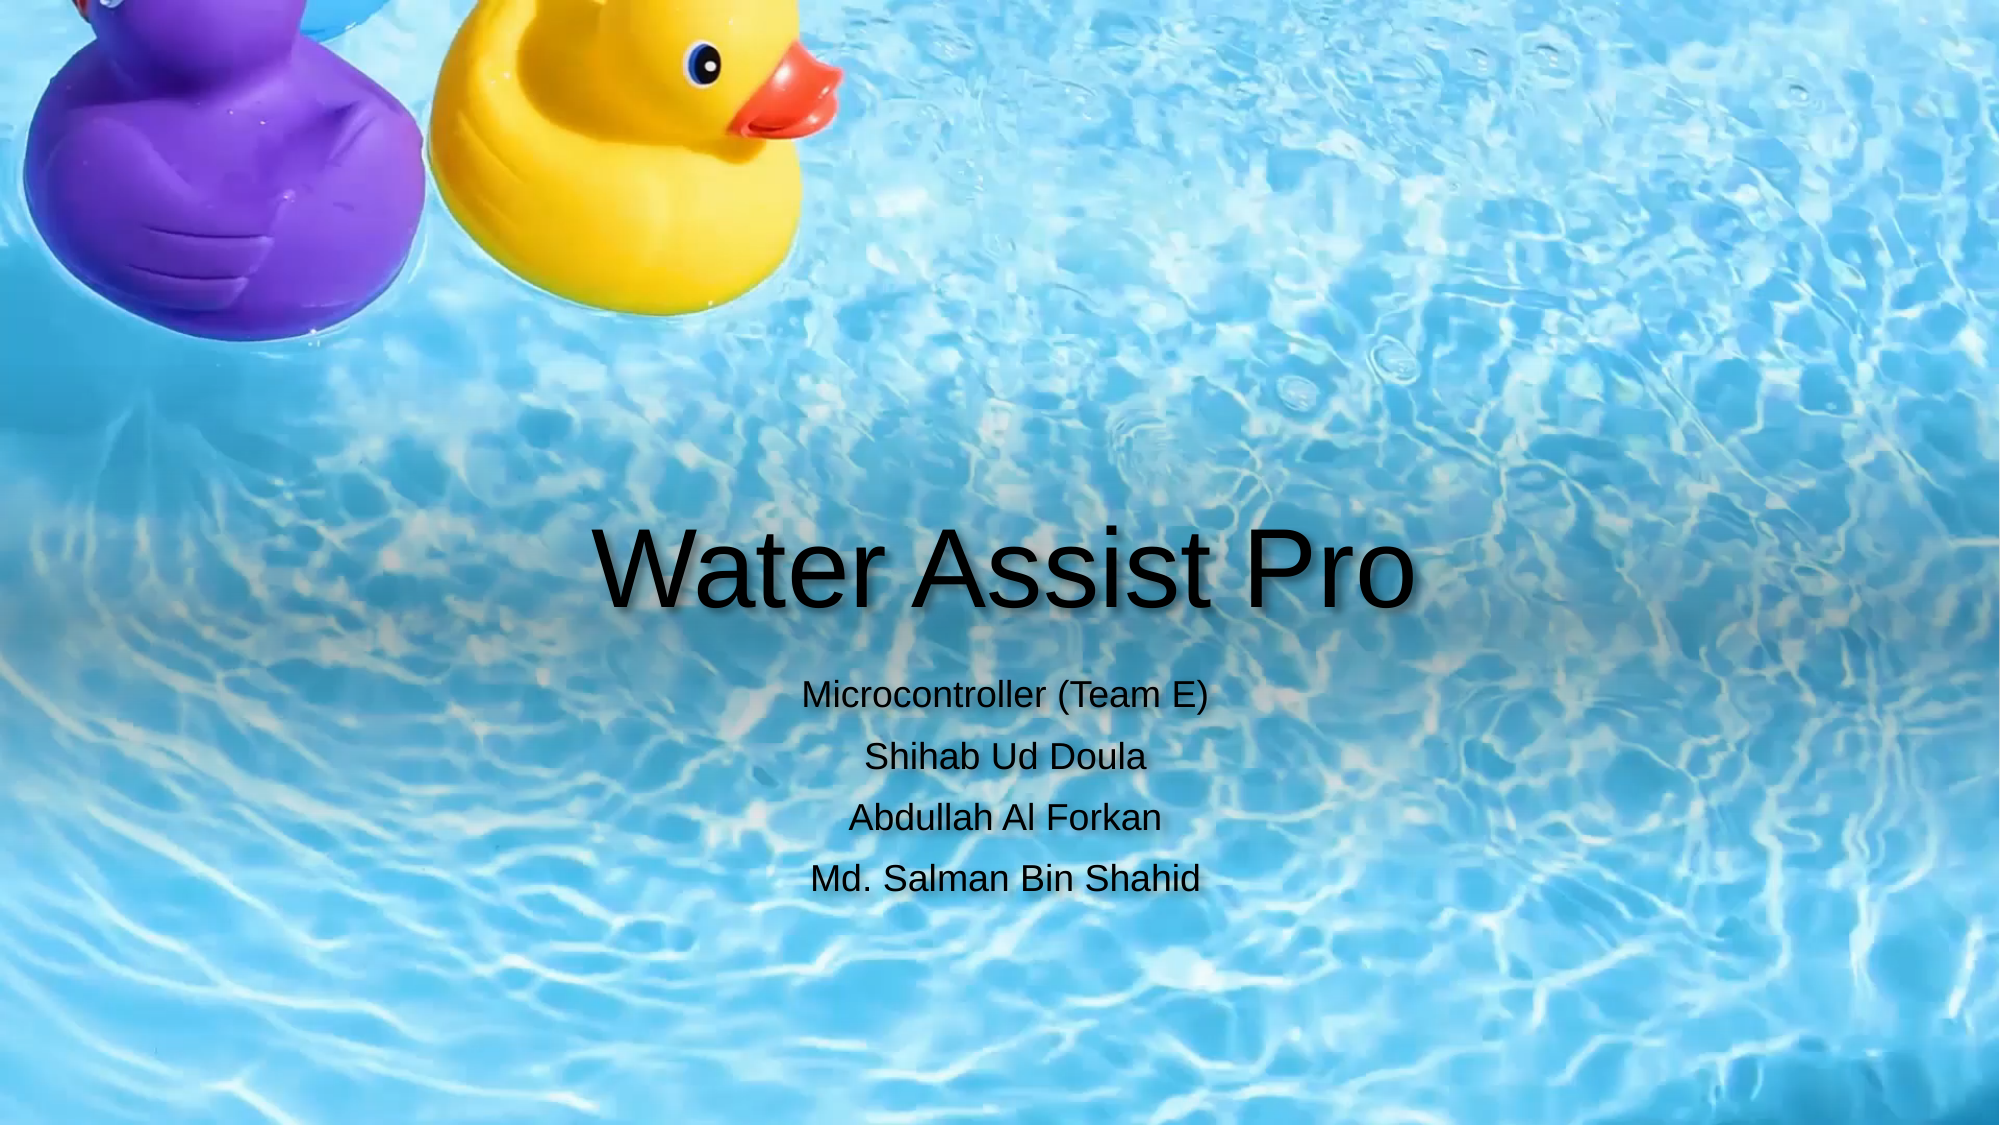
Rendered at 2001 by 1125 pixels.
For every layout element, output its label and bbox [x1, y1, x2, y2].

text_box [0, 0, 2000, 1125]
